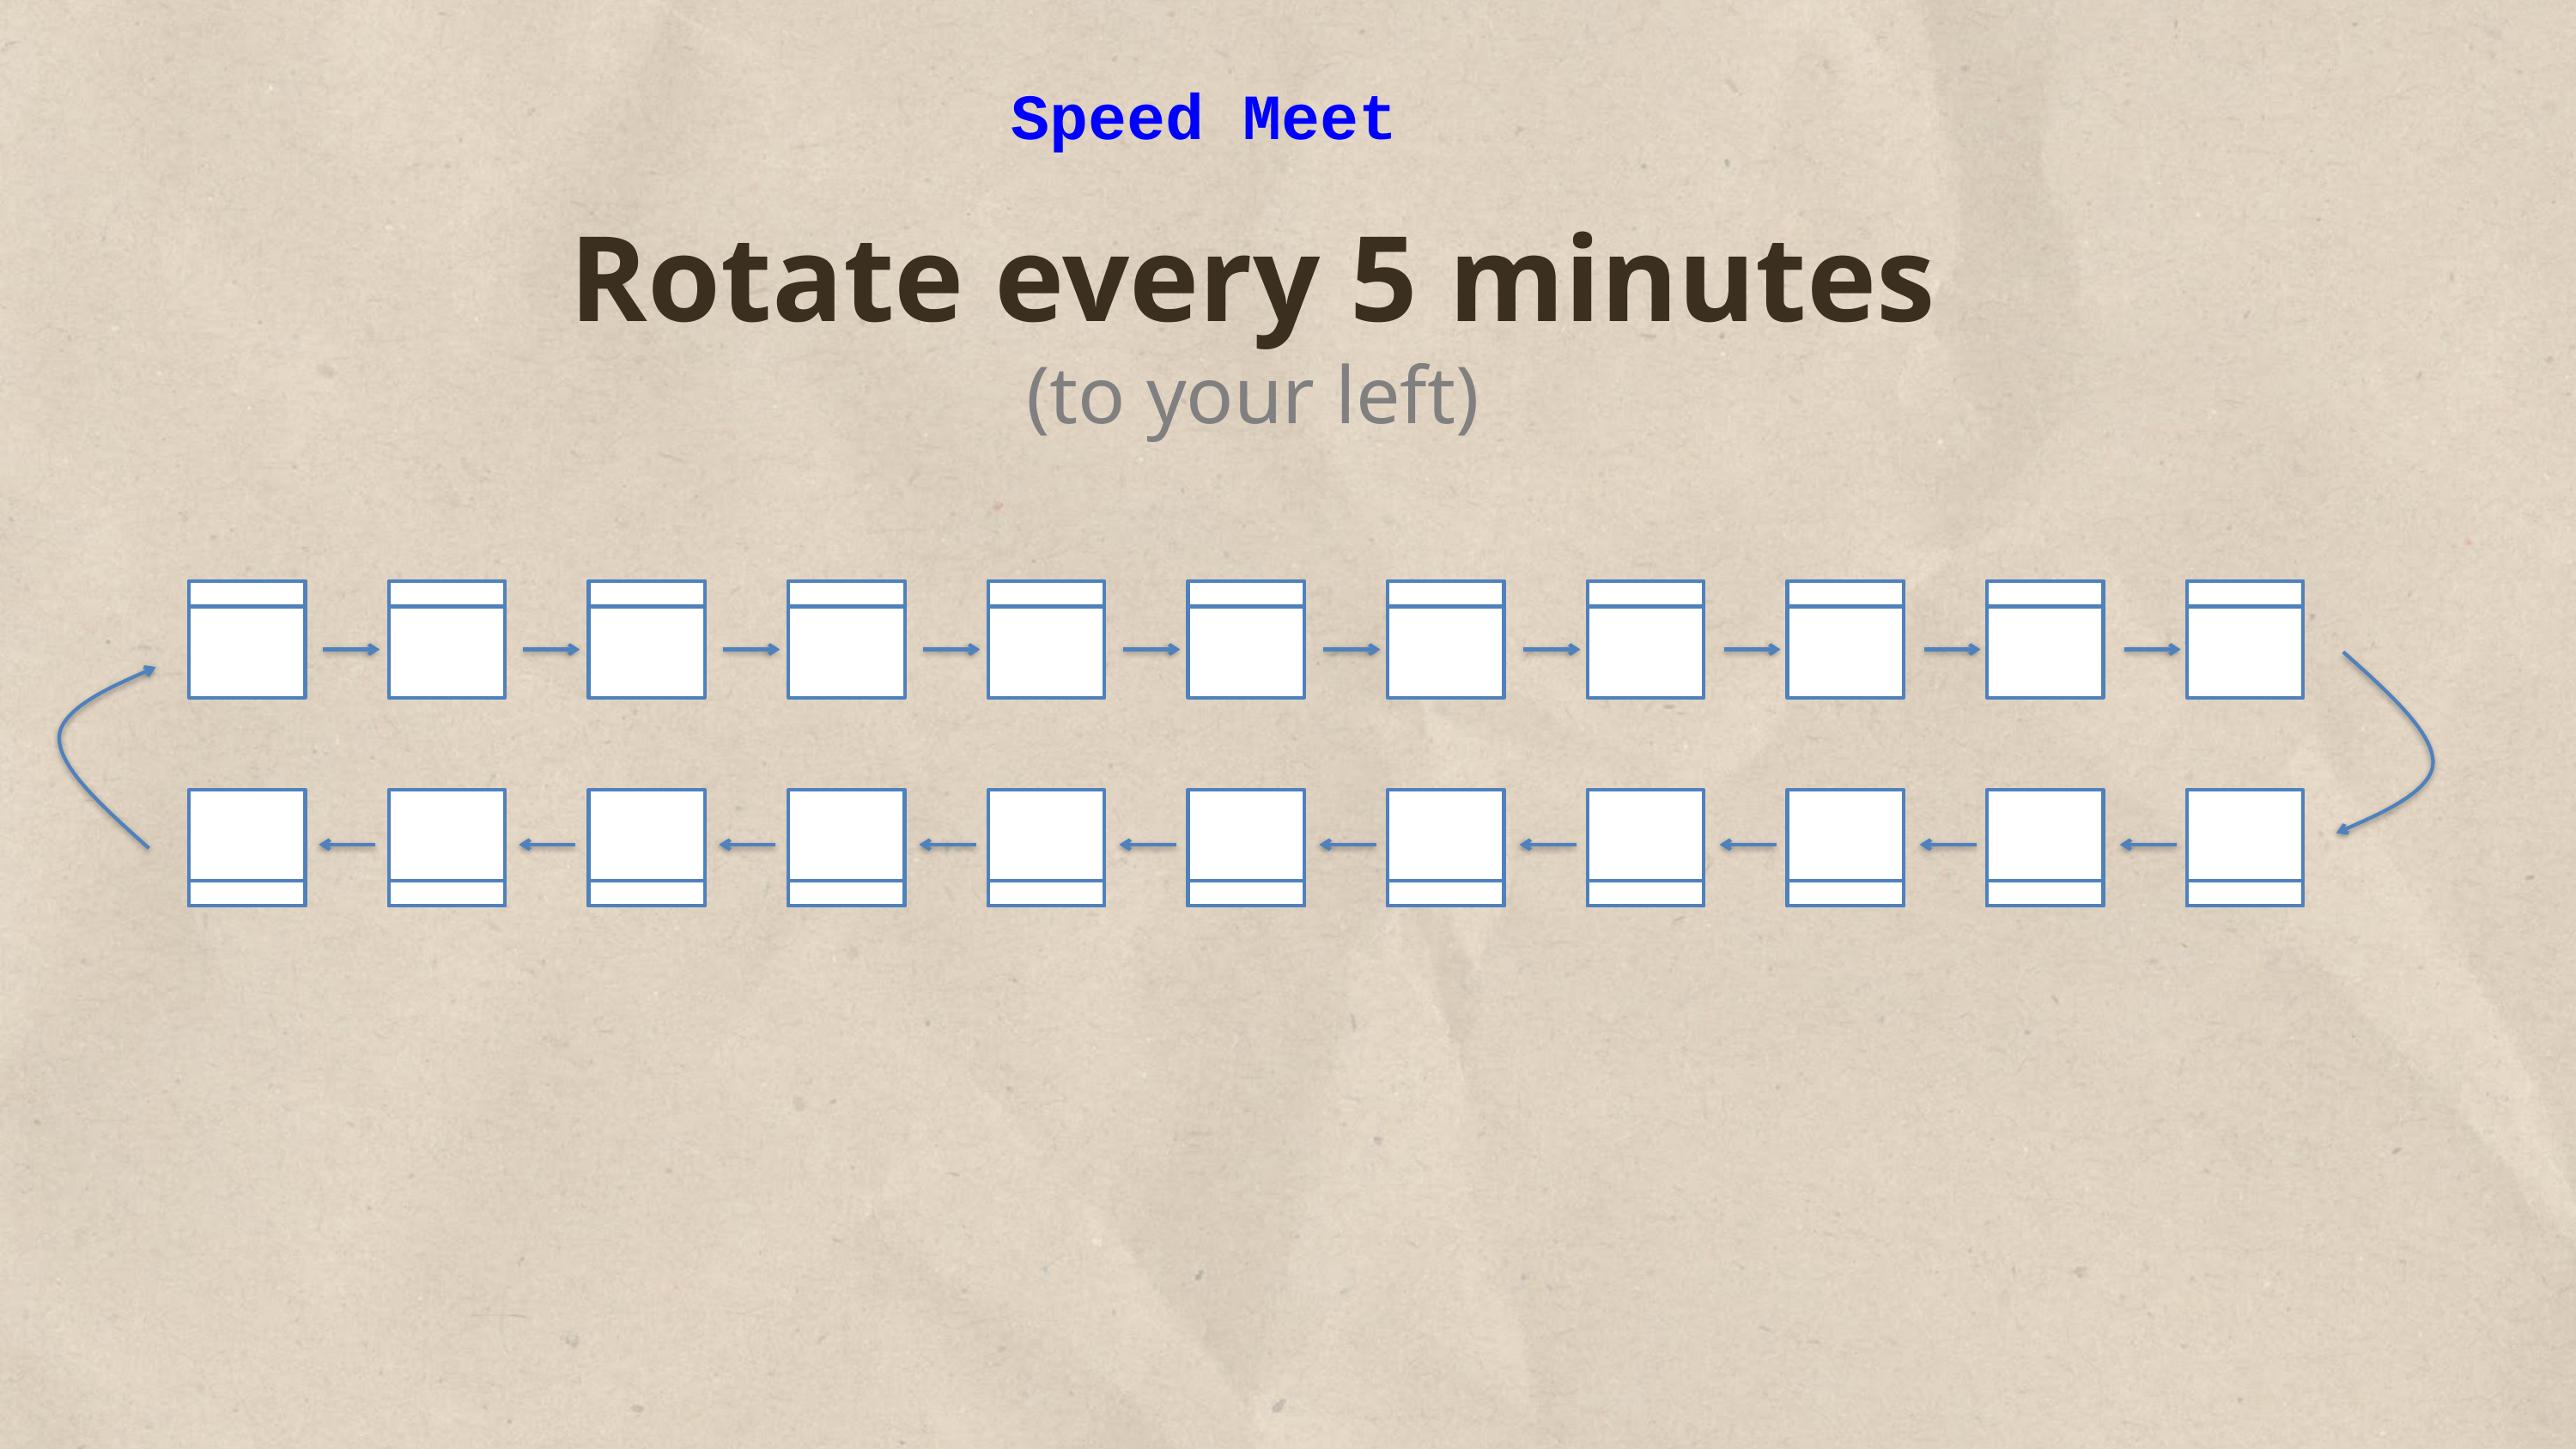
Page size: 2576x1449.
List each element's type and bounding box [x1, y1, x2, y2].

text_box [58, 68, 2433, 906]
picture [0, 0, 2576, 1449]
